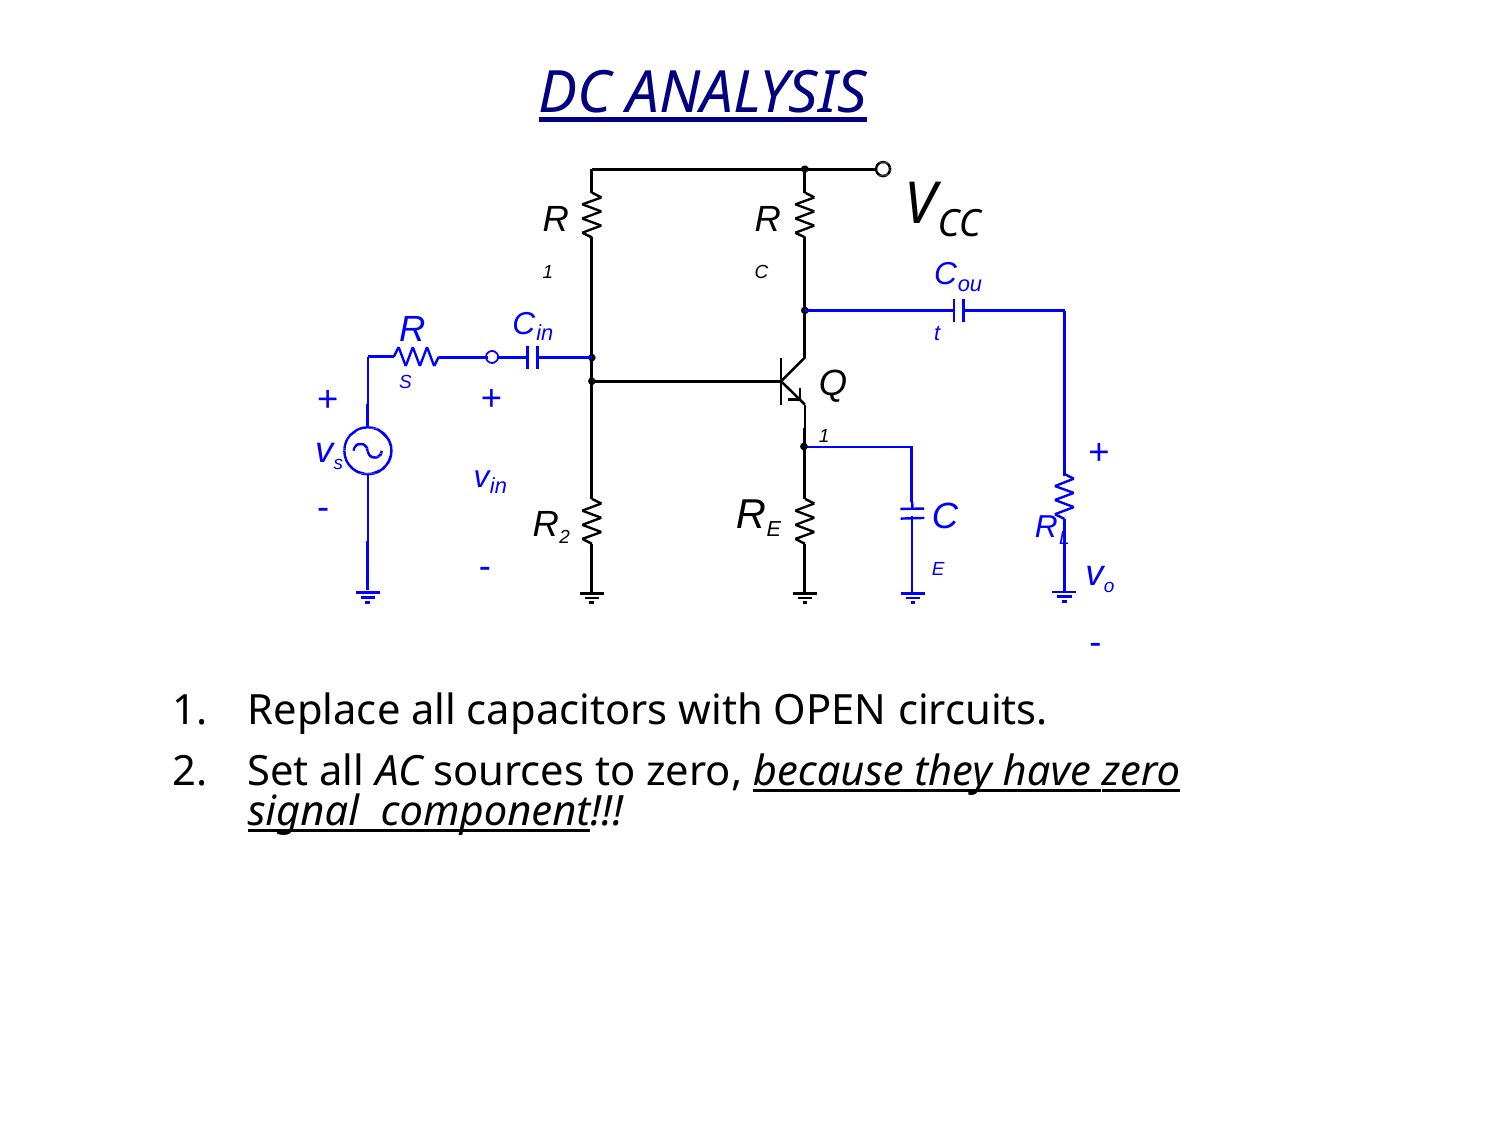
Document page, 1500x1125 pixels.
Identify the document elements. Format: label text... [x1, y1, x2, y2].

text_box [312, 128, 1116, 603]
text_box Replace all capacitors with OPEN circuits. Set all AC sources to zero, because they have zero signal component!!! [95, 682, 1255, 834]
text_box DC ANALYSIS [288, 54, 1116, 125]
